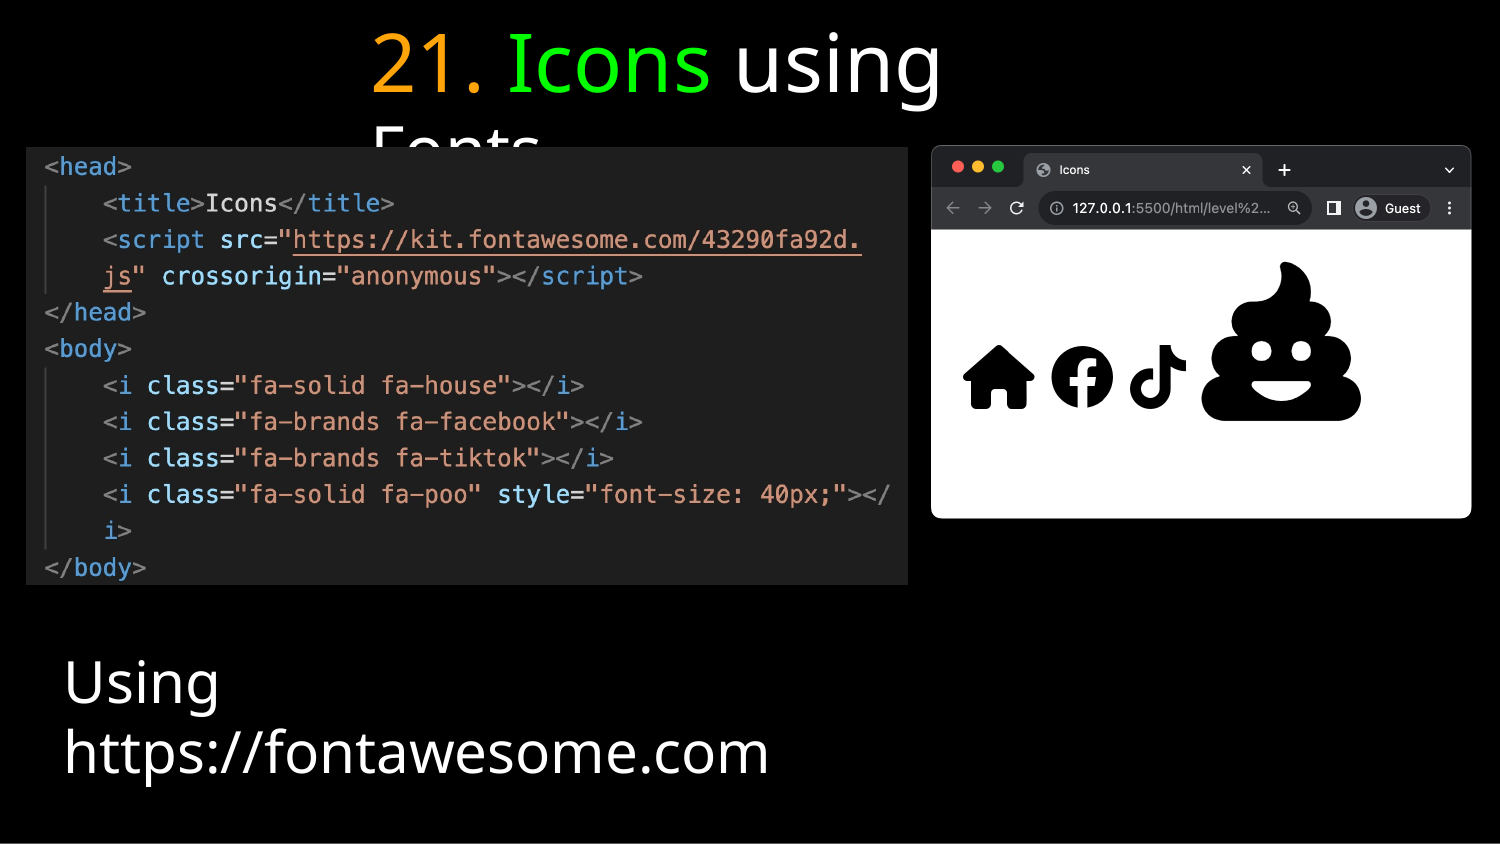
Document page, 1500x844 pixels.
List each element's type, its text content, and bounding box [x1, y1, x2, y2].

title 21. Icons using Fonts [368, 8, 1132, 146]
picture [914, 130, 1483, 531]
picture [26, 147, 908, 585]
text_box Using https://fontawesome.com [61, 643, 881, 786]
